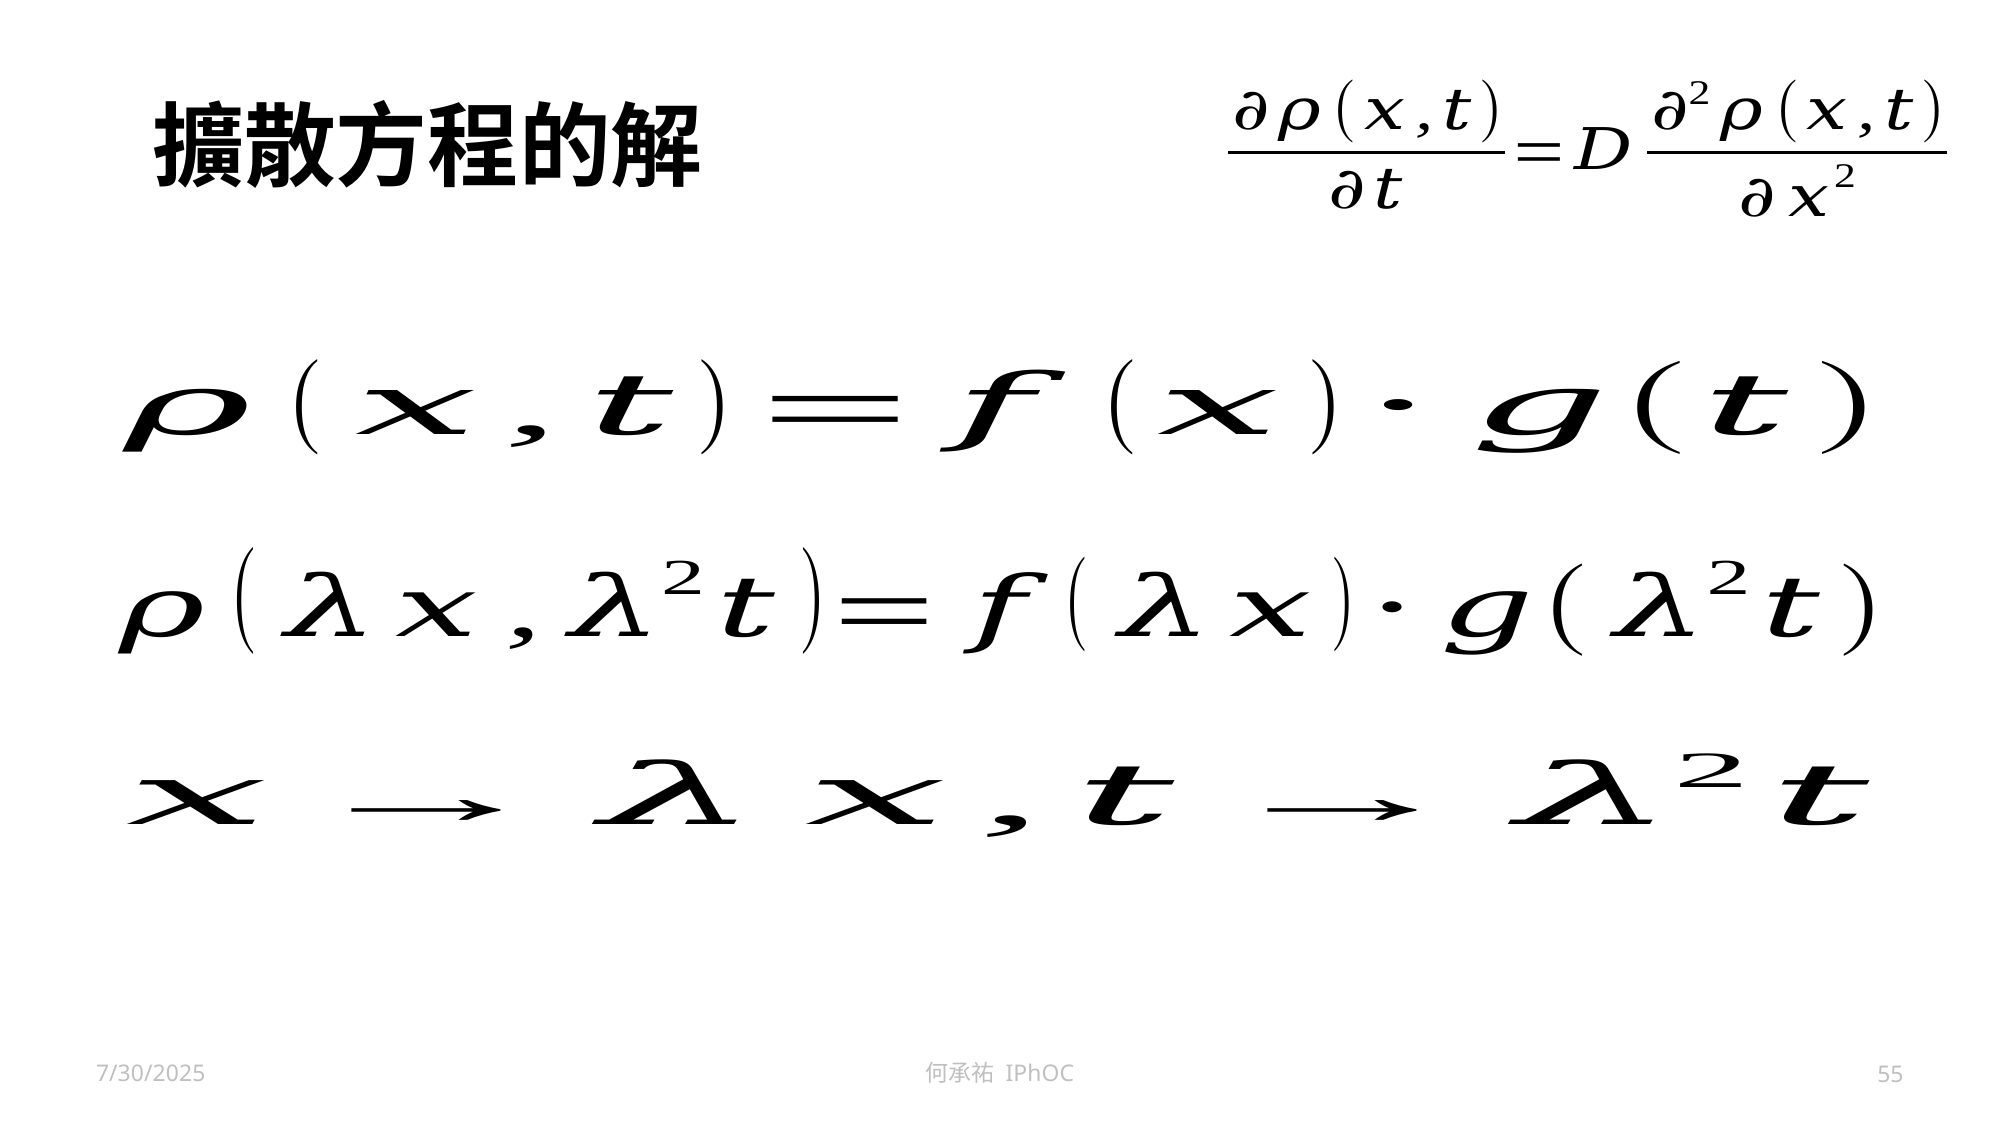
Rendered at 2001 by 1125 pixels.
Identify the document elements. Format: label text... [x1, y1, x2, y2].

title 擴散方程的解 [137, 59, 1863, 241]
